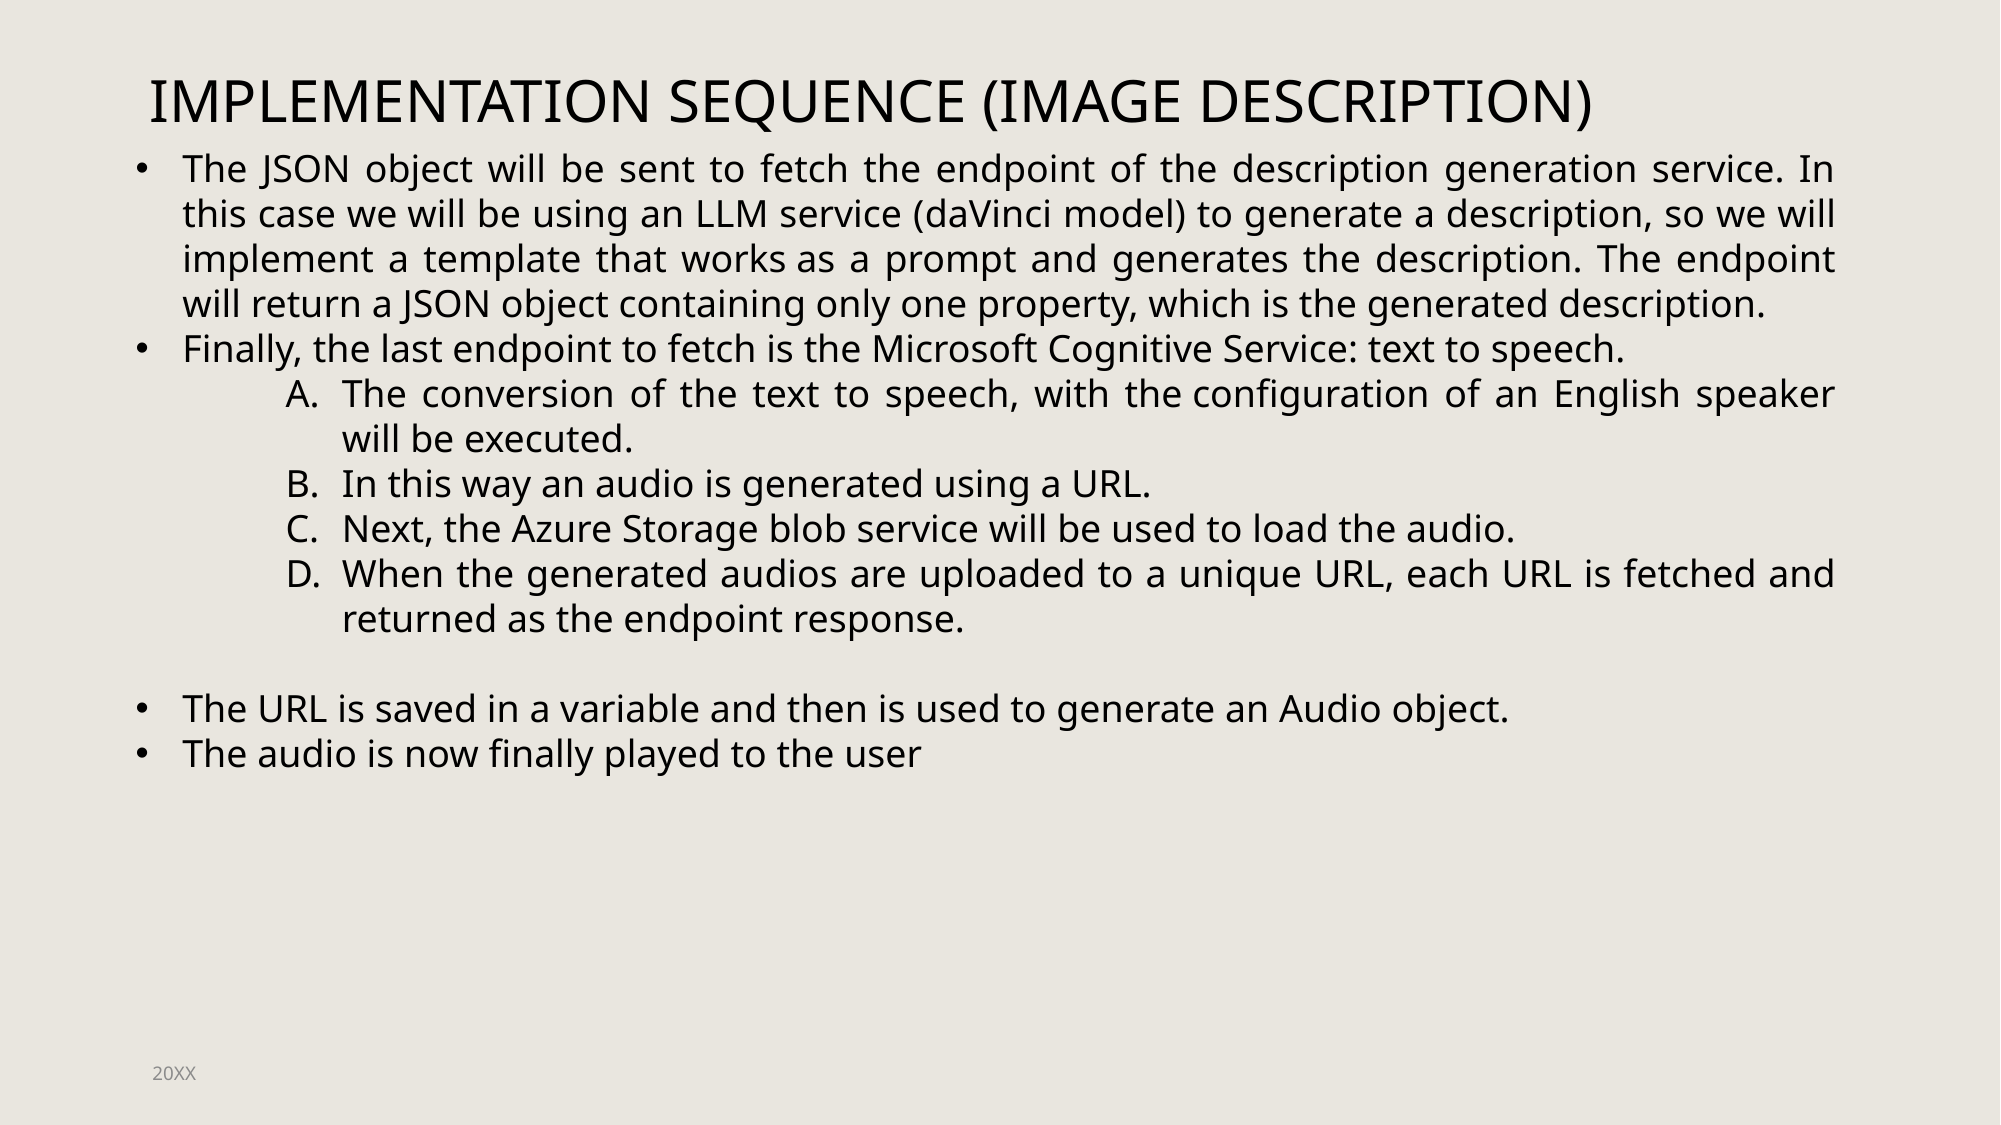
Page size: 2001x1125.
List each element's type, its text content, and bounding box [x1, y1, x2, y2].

text_box The JSON object will be sent to fetch the endpoint of the description generation service. In this case we will be using an LLM service (daVinci model) to generate a description, so we will implement a template that works as a prompt and generates the description. The endpoint will return a JSON object containing only one property, which is the generated description.​ Finally, the last endpoint to fetch is the Microsoft Cognitive Service: text to speech. The conversion of the text to speech, with the configuration of an English speaker will be executed. ​ In this way an audio is generated using a URL.​ Next, the Azure Storage blob service will be used to load the audio.​ When the generated audios are uploaded to a unique URL, each URL is fetched and returned as the endpoint response.​ The URL is saved in a variable and then is used to generate an Audio object.​ The audio is now finally played to the user [120, 137, 1852, 783]
text_box IMPLEMENTATION SEQUENCE​ (IMAGE DESCRIPTION) [134, 56, 1859, 142]
slide_number 20XX [137, 1042, 588, 1103]
